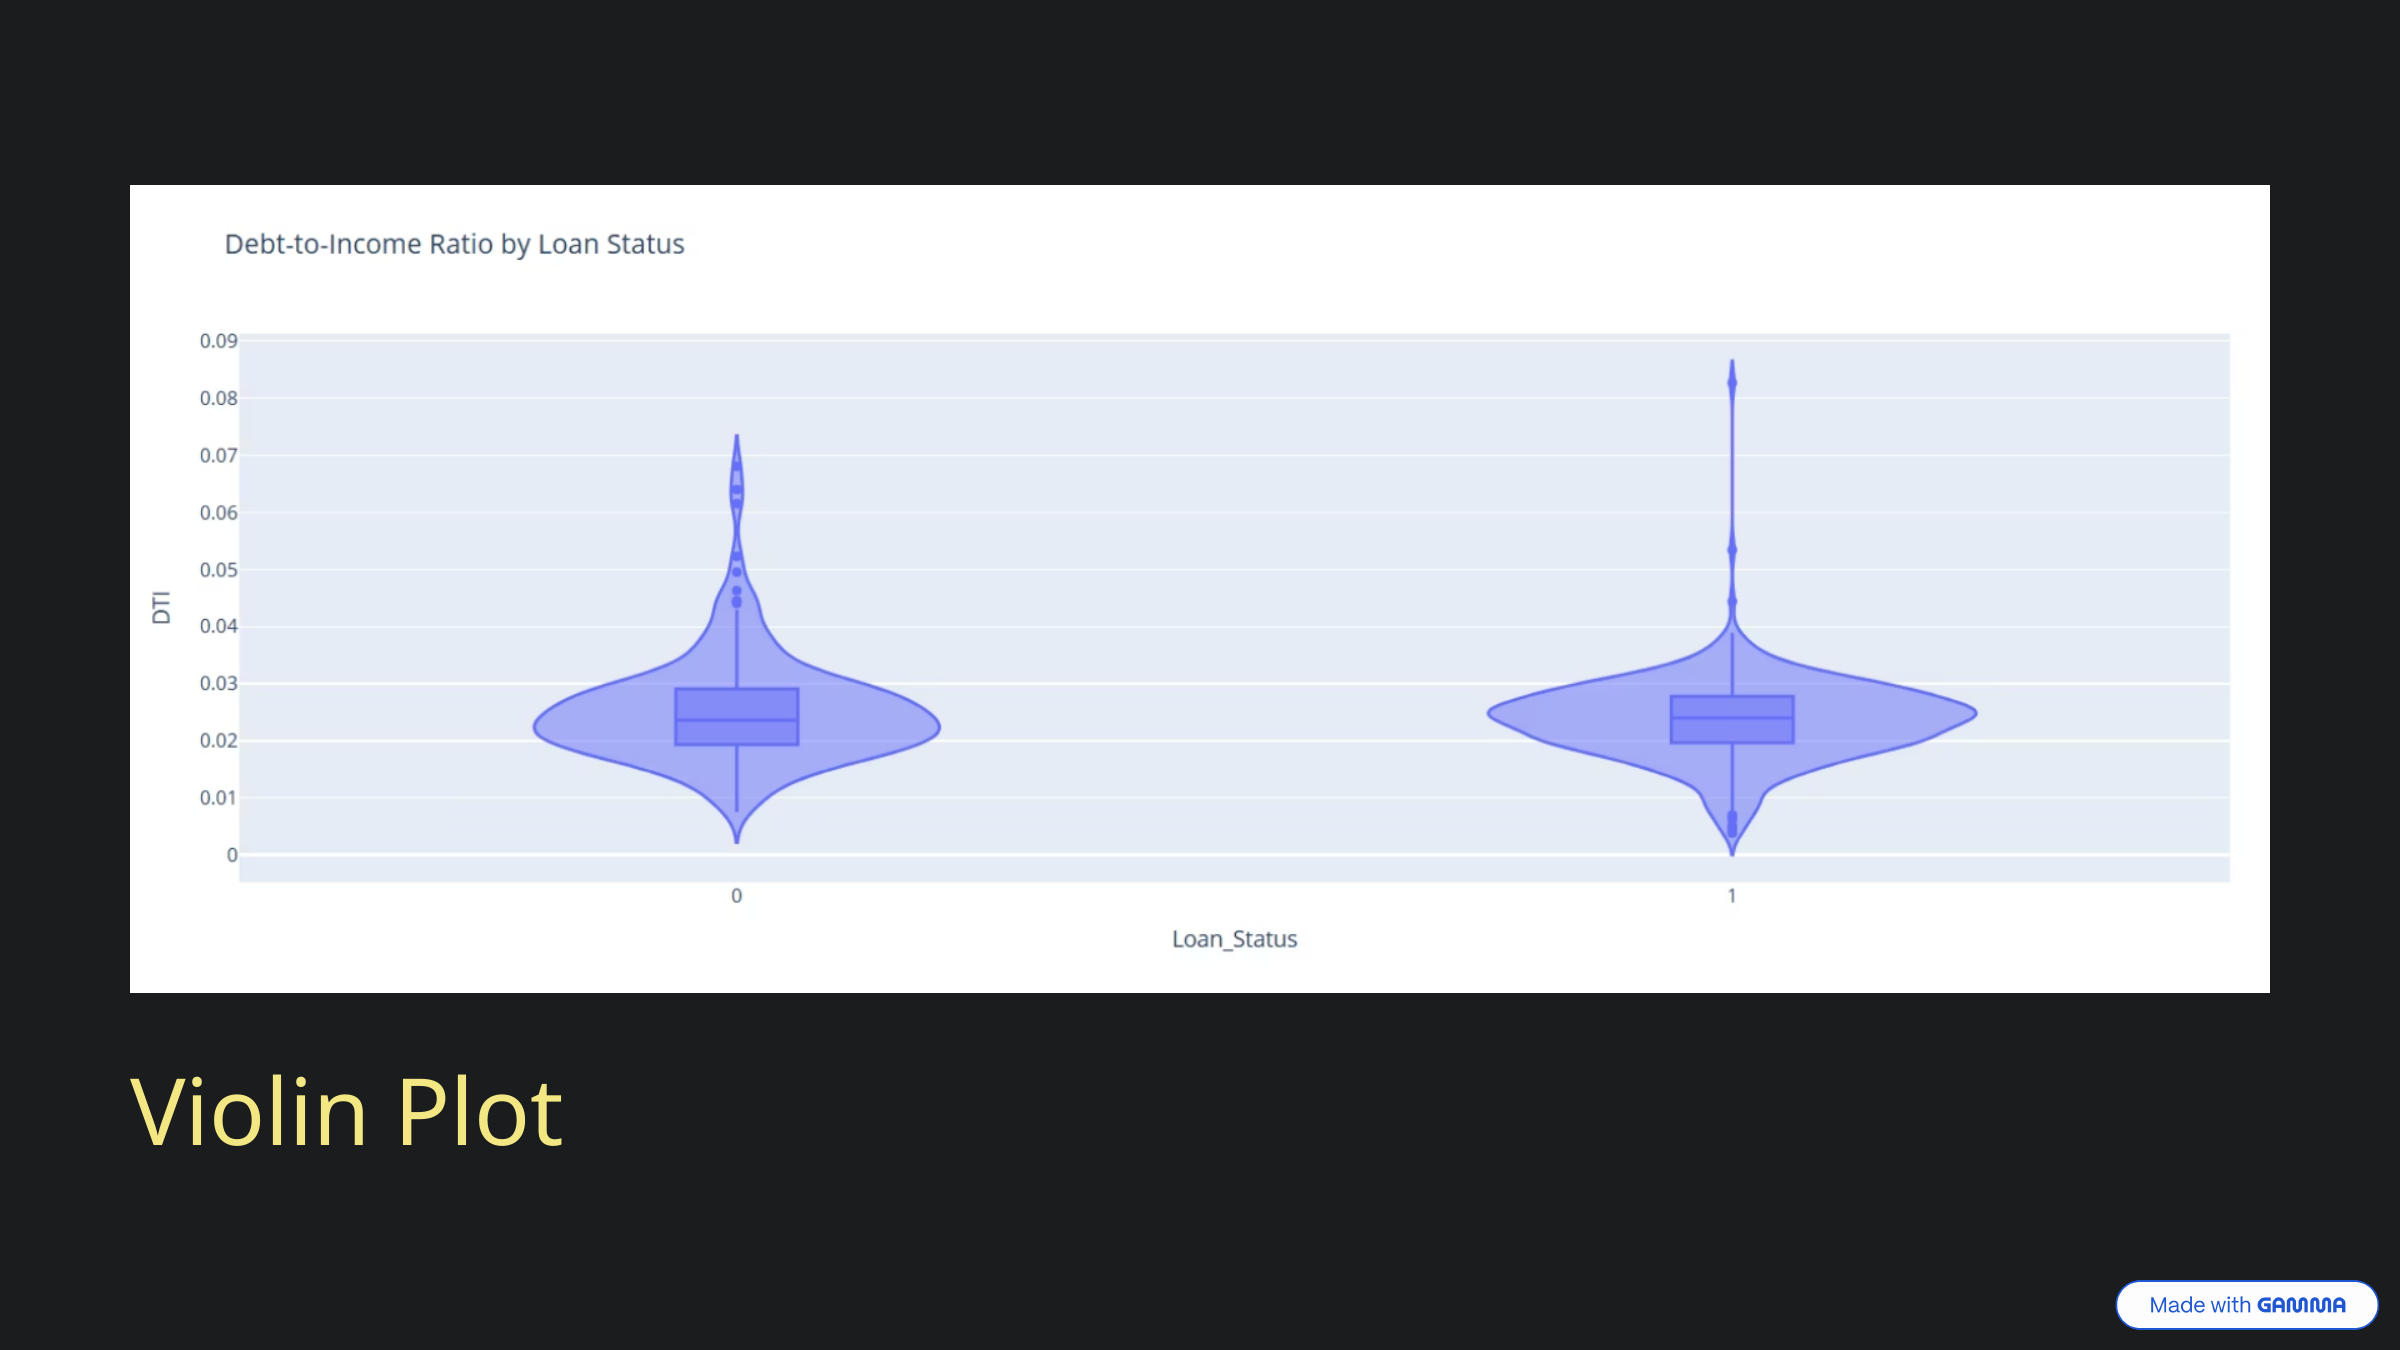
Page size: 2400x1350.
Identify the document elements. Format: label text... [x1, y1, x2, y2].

picture [130, 185, 2270, 993]
picture [2106, 1271, 2389, 1339]
text_box Violin Plot [130, 1048, 1061, 1165]
